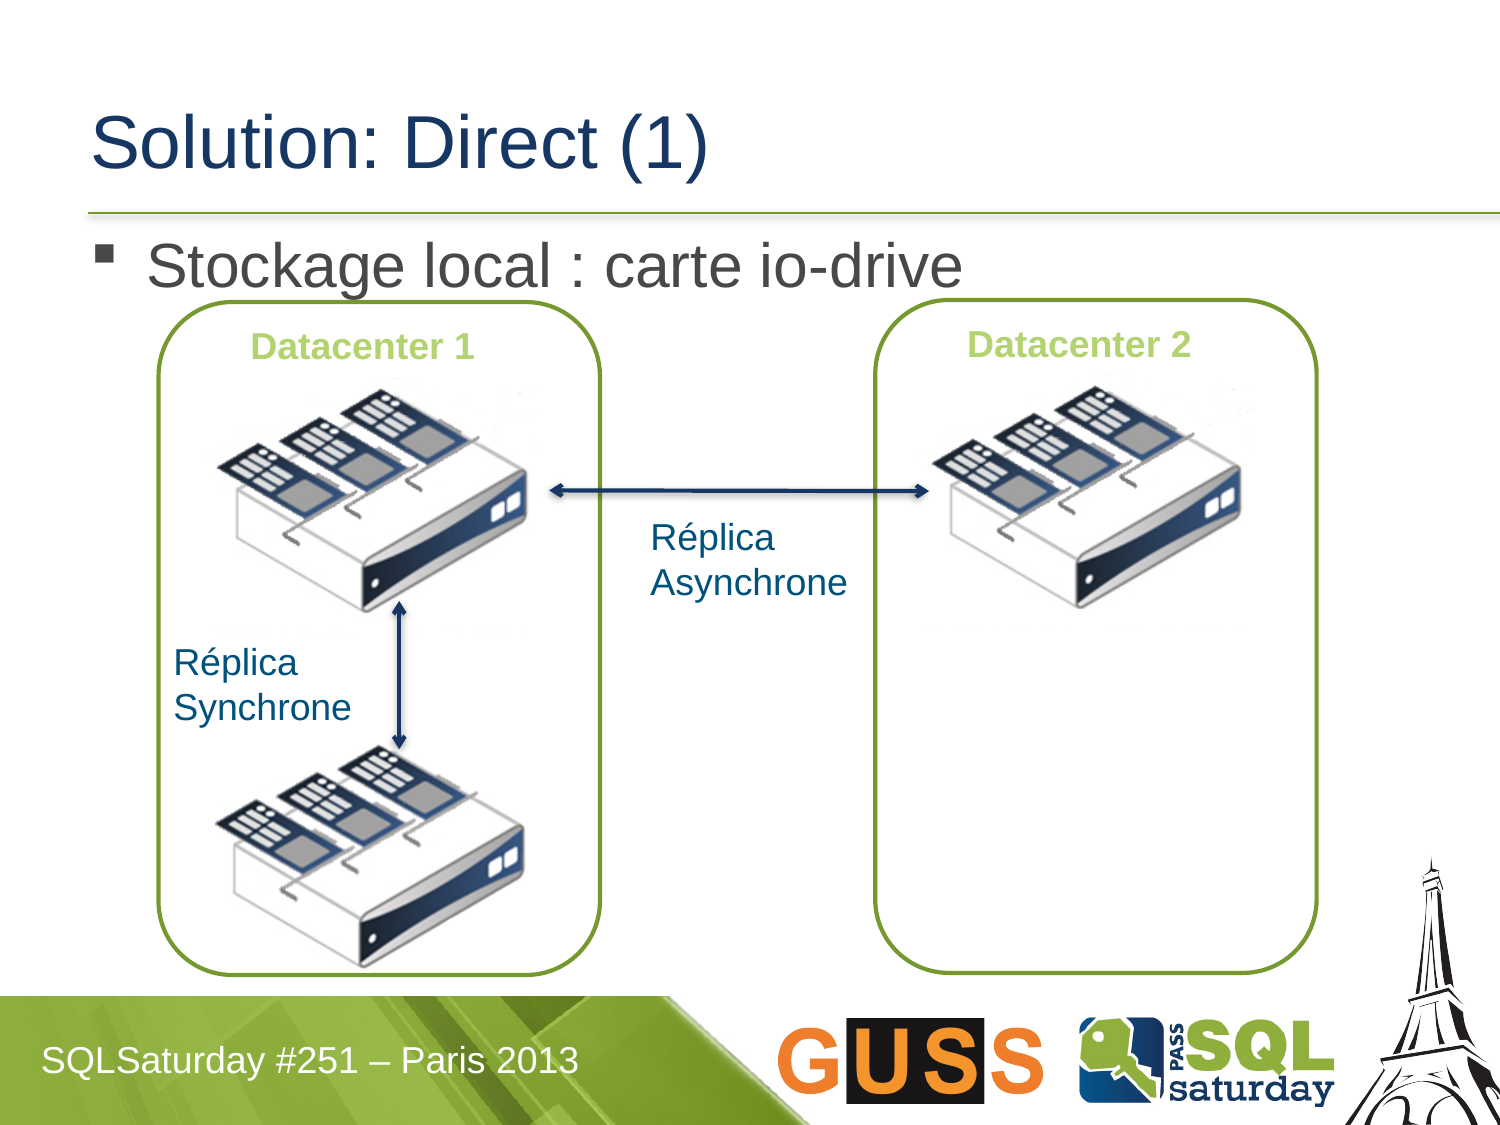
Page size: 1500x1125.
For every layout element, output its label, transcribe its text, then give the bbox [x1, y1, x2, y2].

title Solution: Direct (1) [75, 45, 1425, 217]
text_box Datacenter 2 [952, 312, 1256, 373]
list Stockage local : carte io-drive [75, 217, 1425, 373]
text_box [873, 297, 1319, 976]
text_box Réplica Asynchrone [635, 505, 872, 611]
text_box [407, 500, 603, 975]
text_box Datacenter 1 [235, 314, 539, 375]
text_box Réplica Synchrone [158, 630, 392, 736]
text_box [156, 299, 603, 967]
picture [198, 731, 539, 991]
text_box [915, 372, 1255, 631]
picture [0, 854, 1500, 1125]
picture [201, 376, 541, 635]
